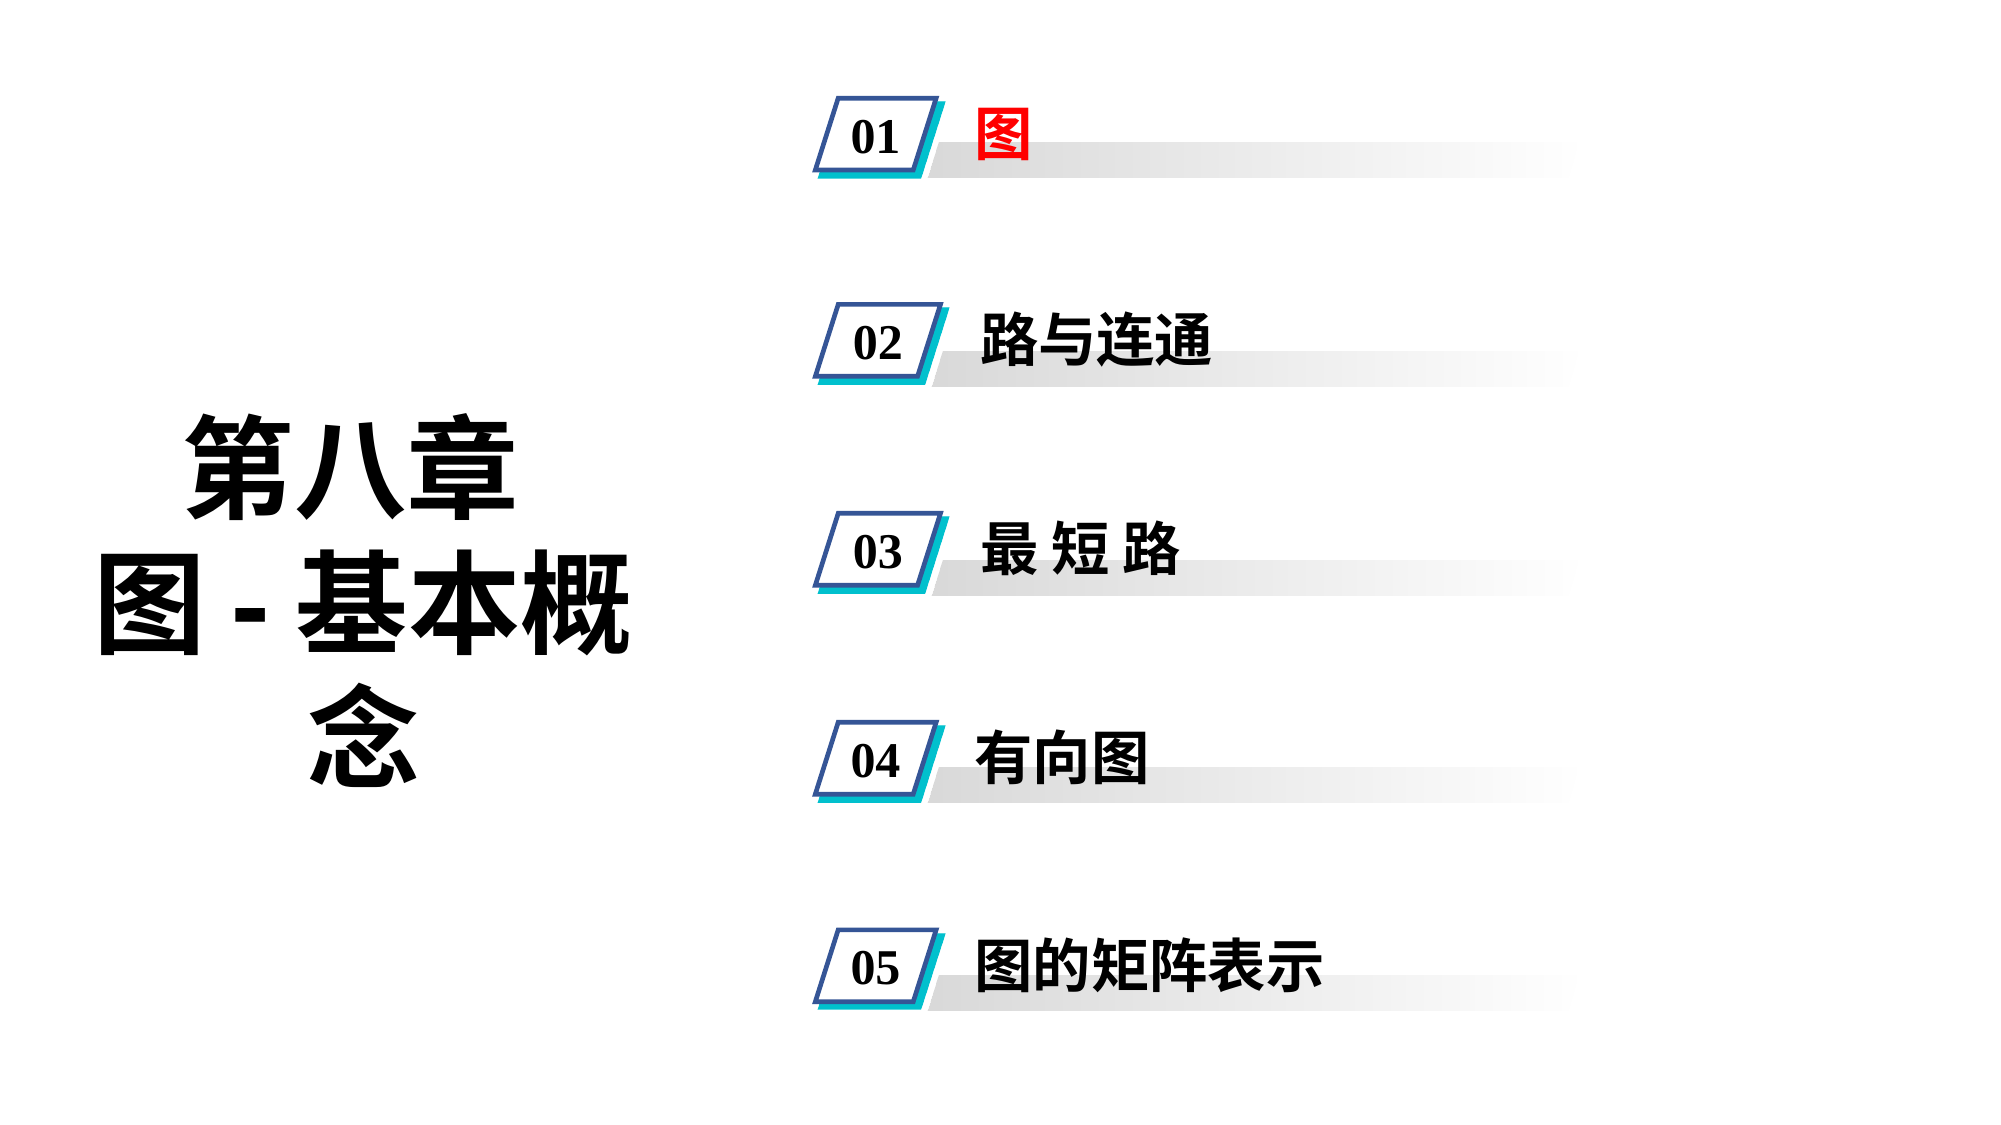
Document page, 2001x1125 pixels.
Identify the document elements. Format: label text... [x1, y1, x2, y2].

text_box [814, 713, 1644, 804]
text_box 第八章 图-基本概念 [32, 390, 695, 811]
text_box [814, 504, 1616, 596]
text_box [814, 89, 1666, 178]
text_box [814, 295, 1616, 387]
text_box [814, 921, 1822, 1011]
